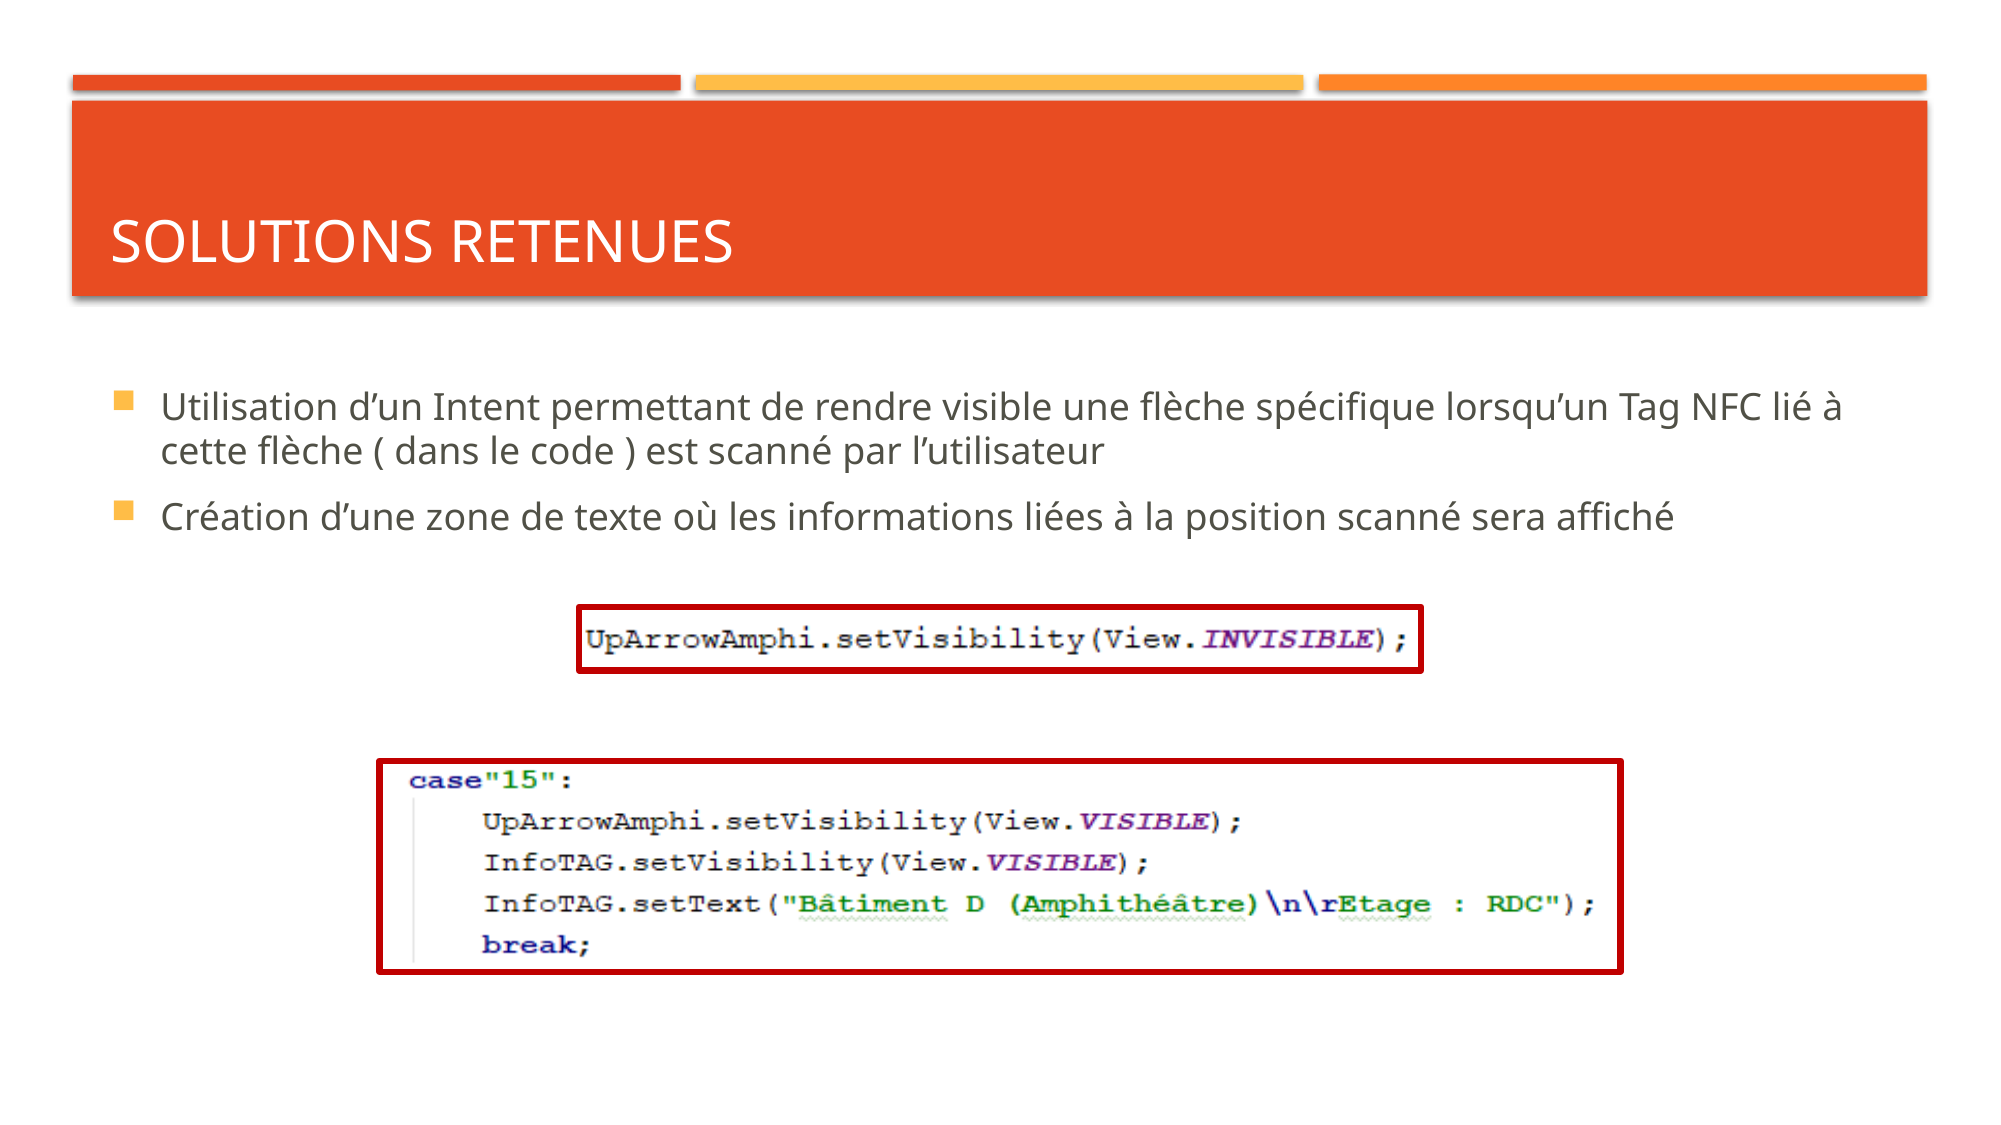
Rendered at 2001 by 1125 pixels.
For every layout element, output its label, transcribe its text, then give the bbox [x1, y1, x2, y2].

picture [581, 609, 1419, 668]
title Solutions retenues [95, 115, 1905, 282]
list Utilisation d’un Intent permettant de rendre visible une flèche spécifique lorsqu’un Tag NFC lié à cette flèche ( dans le code ) est scanné par l’utilisateur Création d’une zone de texte où les informations liées à la position scanné sera affiché [95, 357, 1905, 563]
picture [382, 763, 1618, 970]
